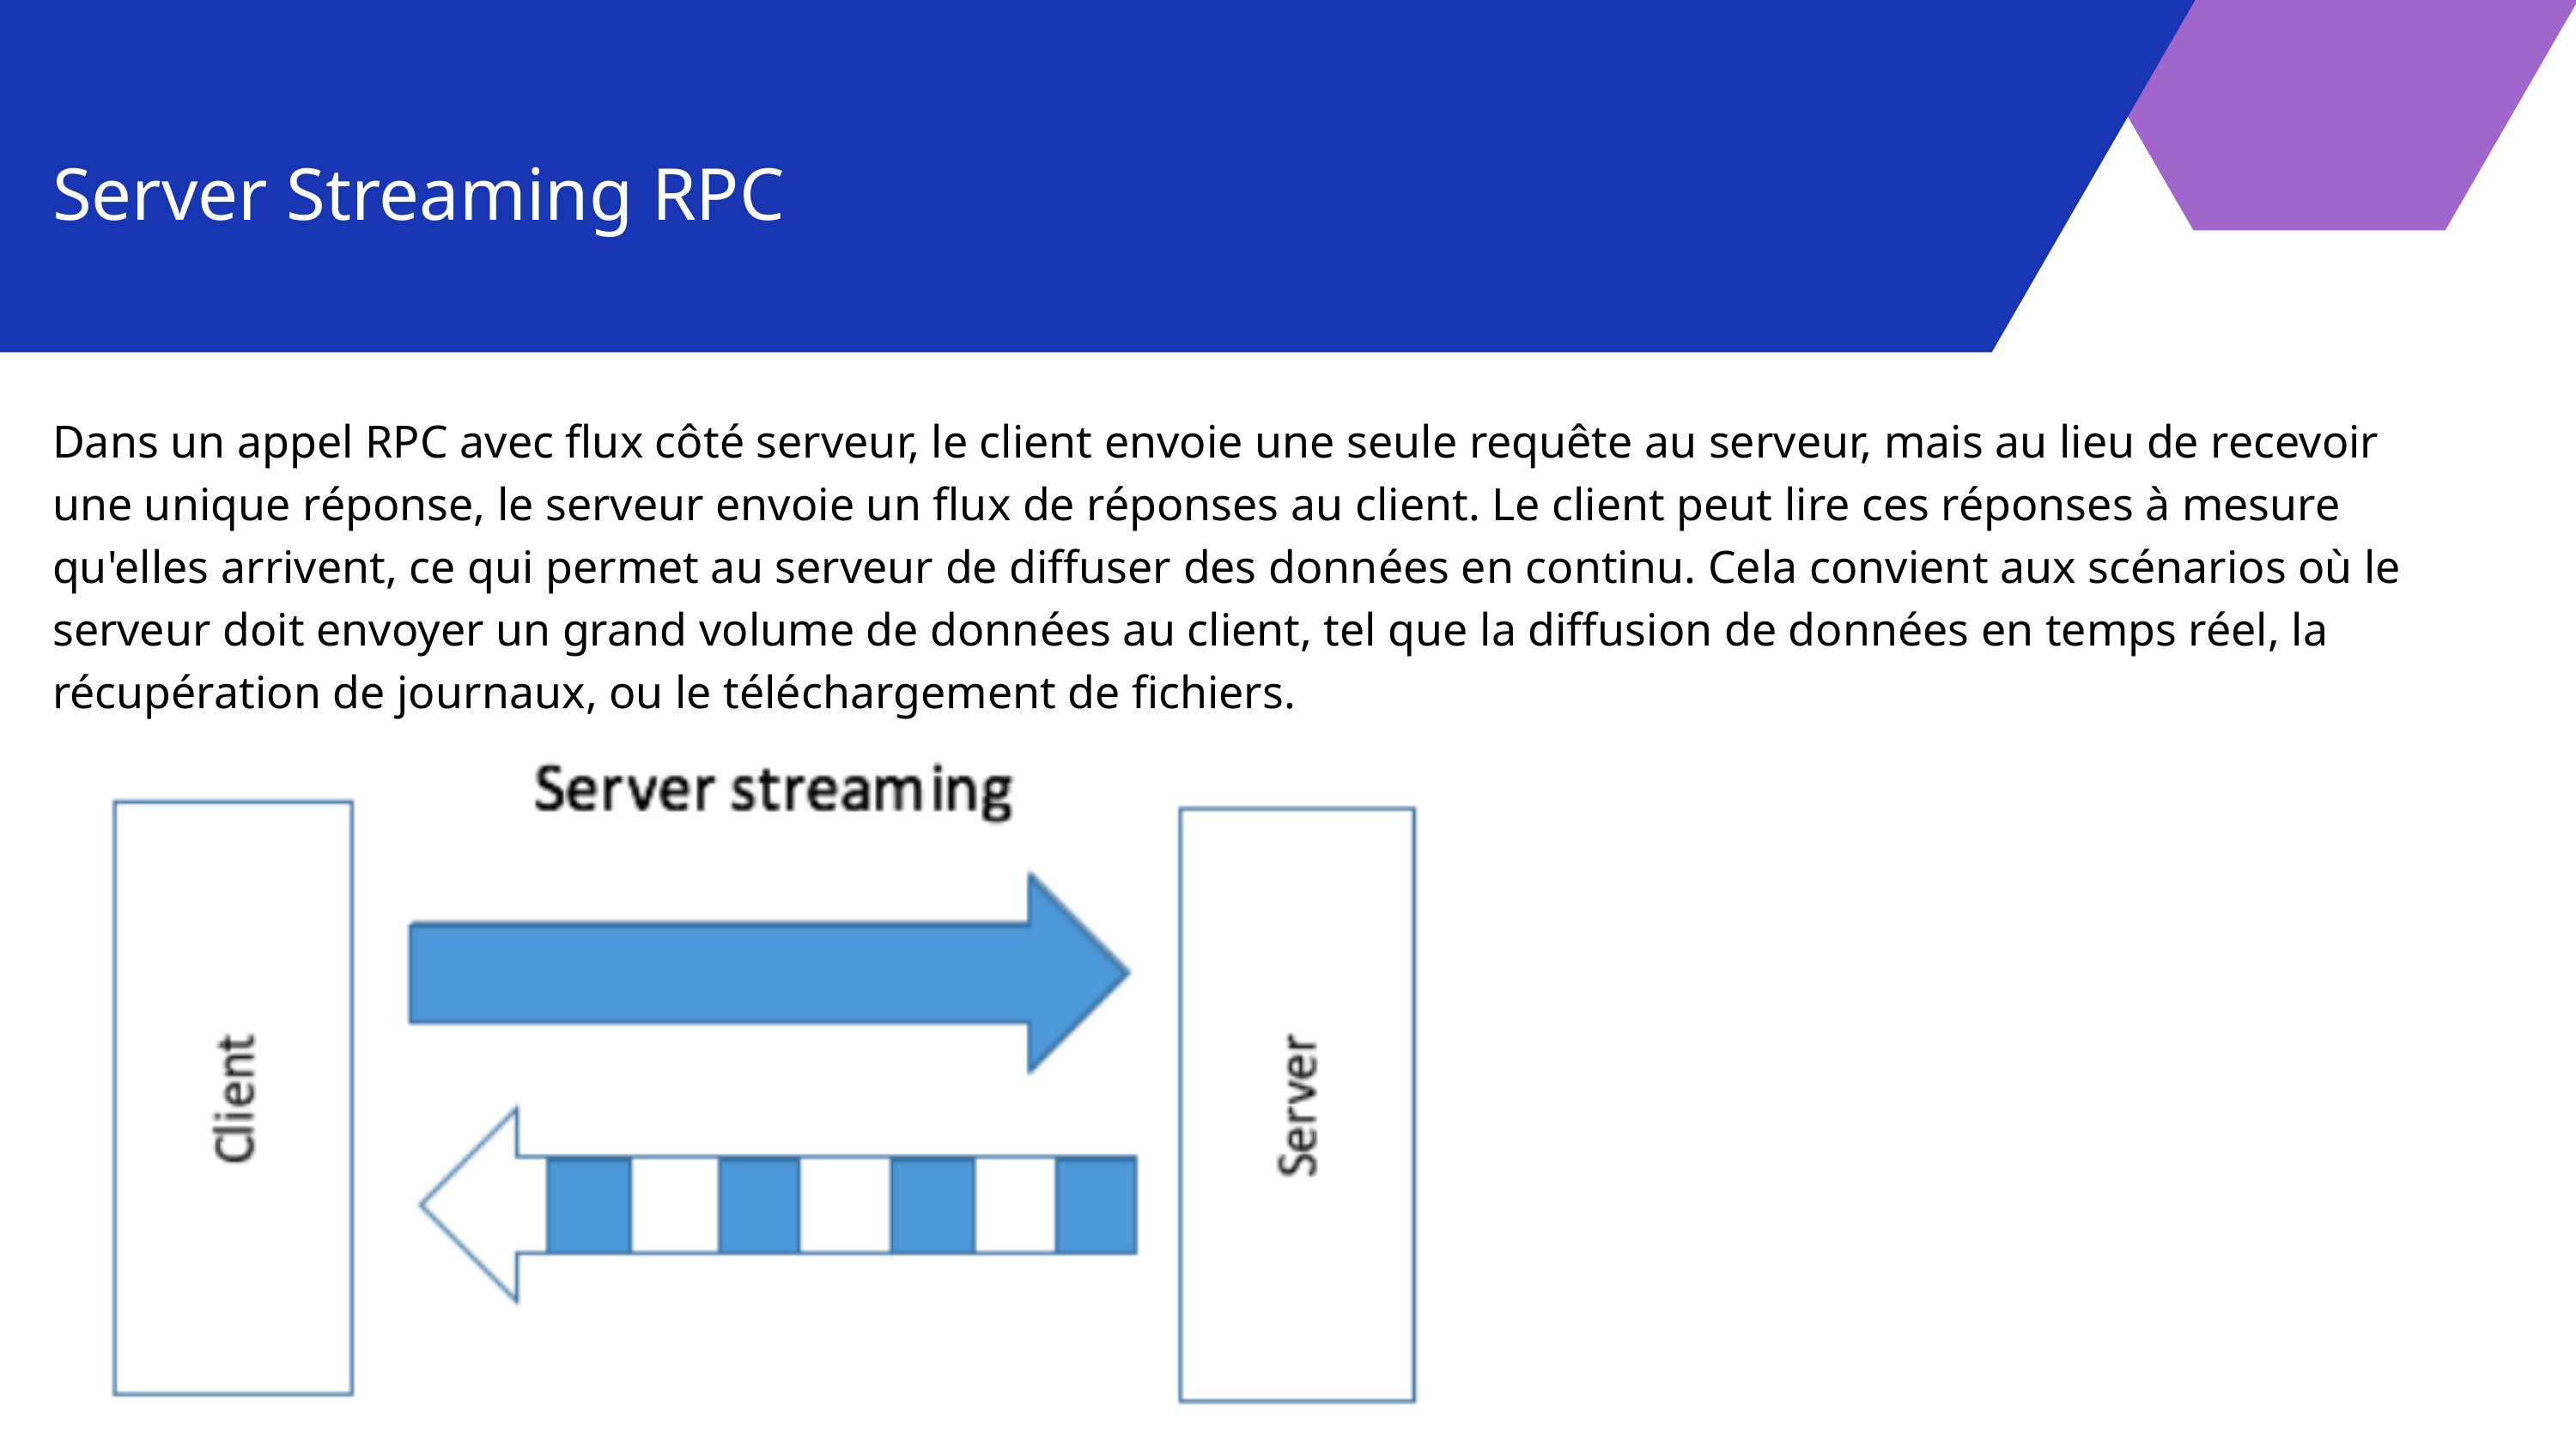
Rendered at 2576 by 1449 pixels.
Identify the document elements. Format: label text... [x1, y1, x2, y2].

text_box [0, 0, 2216, 353]
text_box [52, 724, 1470, 1430]
text_box Dans un appel RPC avec flux côté serveur, le client envoie une seule requête au serveur, mais au lieu de recevoir une unique réponse, le serveur envoie un flux de réponses au client. Le client peut lire ces réponses à mesure qu'elles arrivent, ce qui permet au serveur de diffuser des données en continu. Cela convient aux scénarios où le serveur doit envoyer un grand volume de données au client, tel que la diffusion de données en temps réel, la récupération de journaux, ou le téléchargement de fichiers. [52, 404, 2464, 718]
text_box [2222, 0, 2576, 231]
